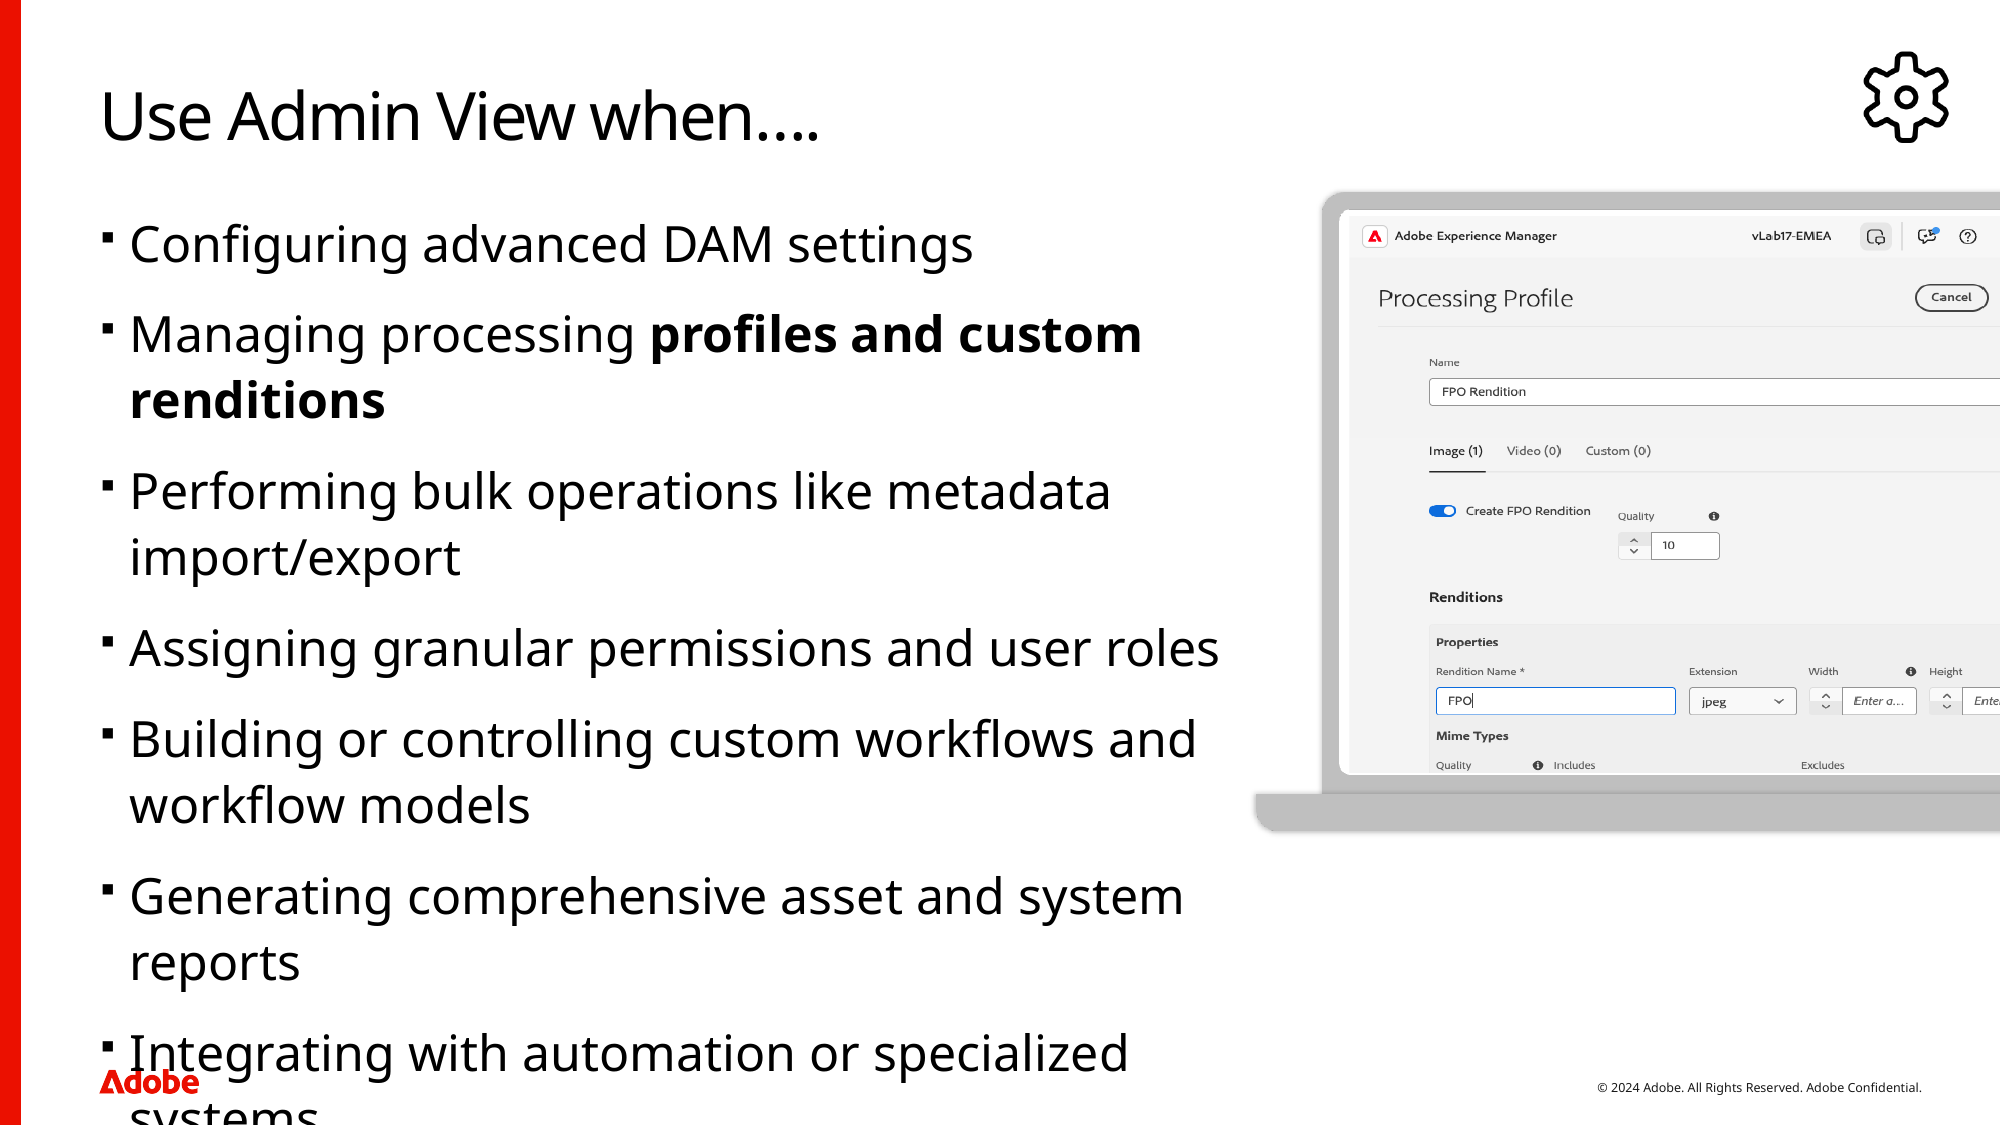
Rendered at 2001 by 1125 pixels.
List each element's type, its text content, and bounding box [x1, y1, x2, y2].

title Use Admin View when…. [99, 43, 1843, 198]
picture [1217, 34, 2000, 870]
list Configuring advanced DAM settings Managing processing profiles and custom renditions Performing bulk operations like metadata import/export Assigning granular permissions and user roles Building or controlling custom workflows and workflow models Generating comprehensive asset and system reports Integrating with automation or specialized systems [99, 198, 1240, 1018]
picture [99, 1069, 199, 1094]
